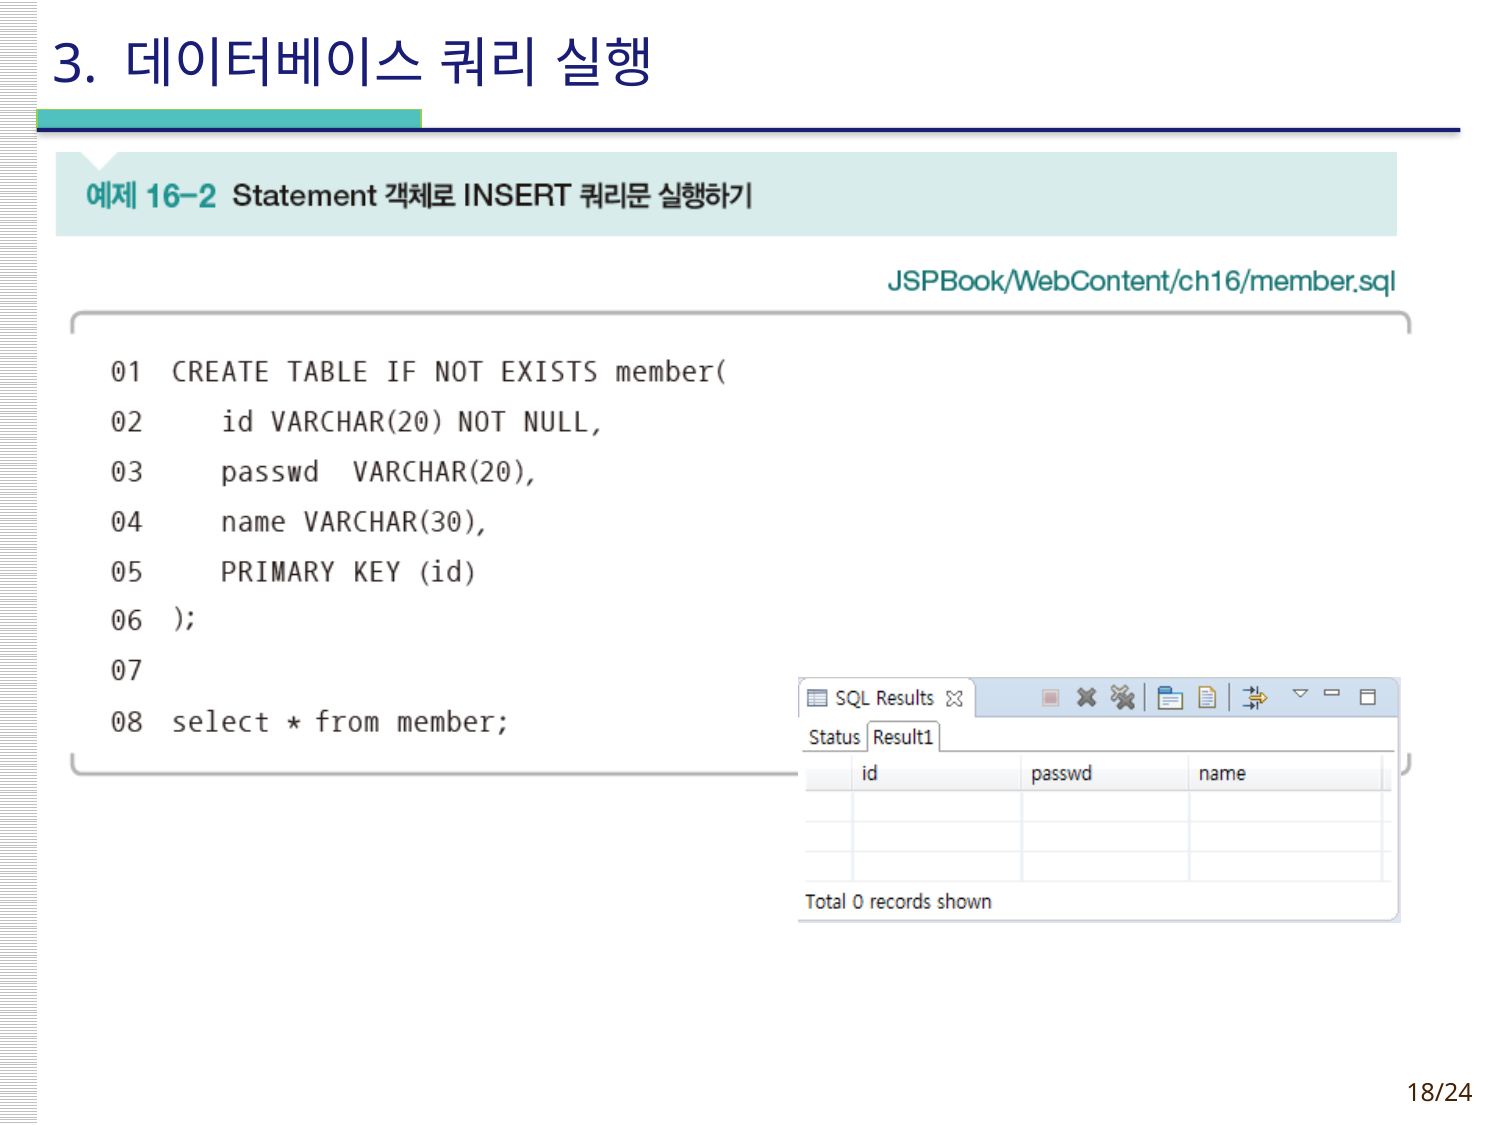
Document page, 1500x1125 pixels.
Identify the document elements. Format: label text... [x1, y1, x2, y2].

picture [56, 255, 1420, 783]
picture [52, 152, 1397, 238]
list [798, 677, 1401, 923]
title 3. 데이터베이스 쿼리 실행 [37, 13, 1278, 109]
